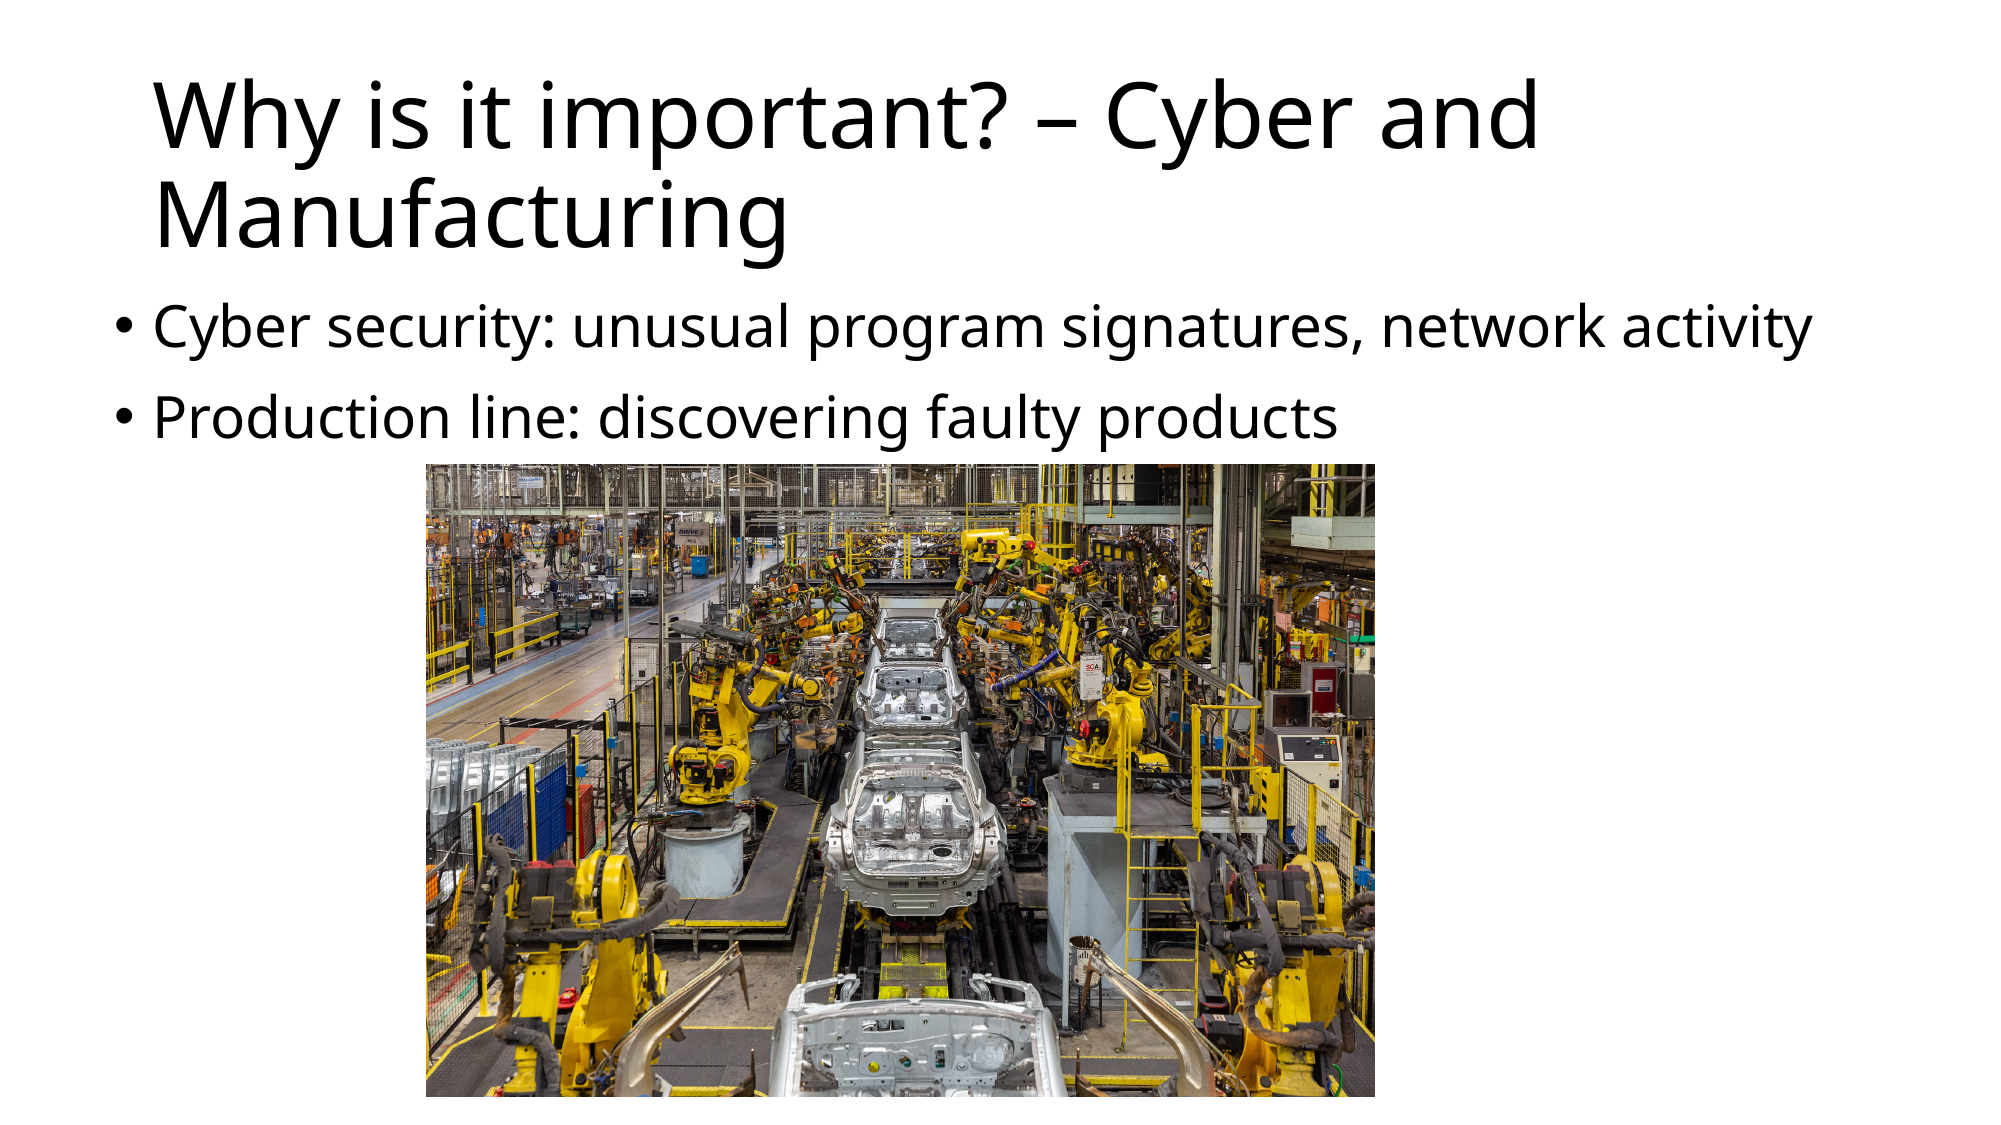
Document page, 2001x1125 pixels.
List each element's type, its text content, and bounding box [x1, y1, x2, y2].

list Cyber security: unusual program signatures, network activity Production line: discovering faulty products [99, 281, 1901, 978]
picture [426, 464, 1375, 1097]
title Why is it important? – Cyber and Manufacturing [137, 59, 1863, 278]
